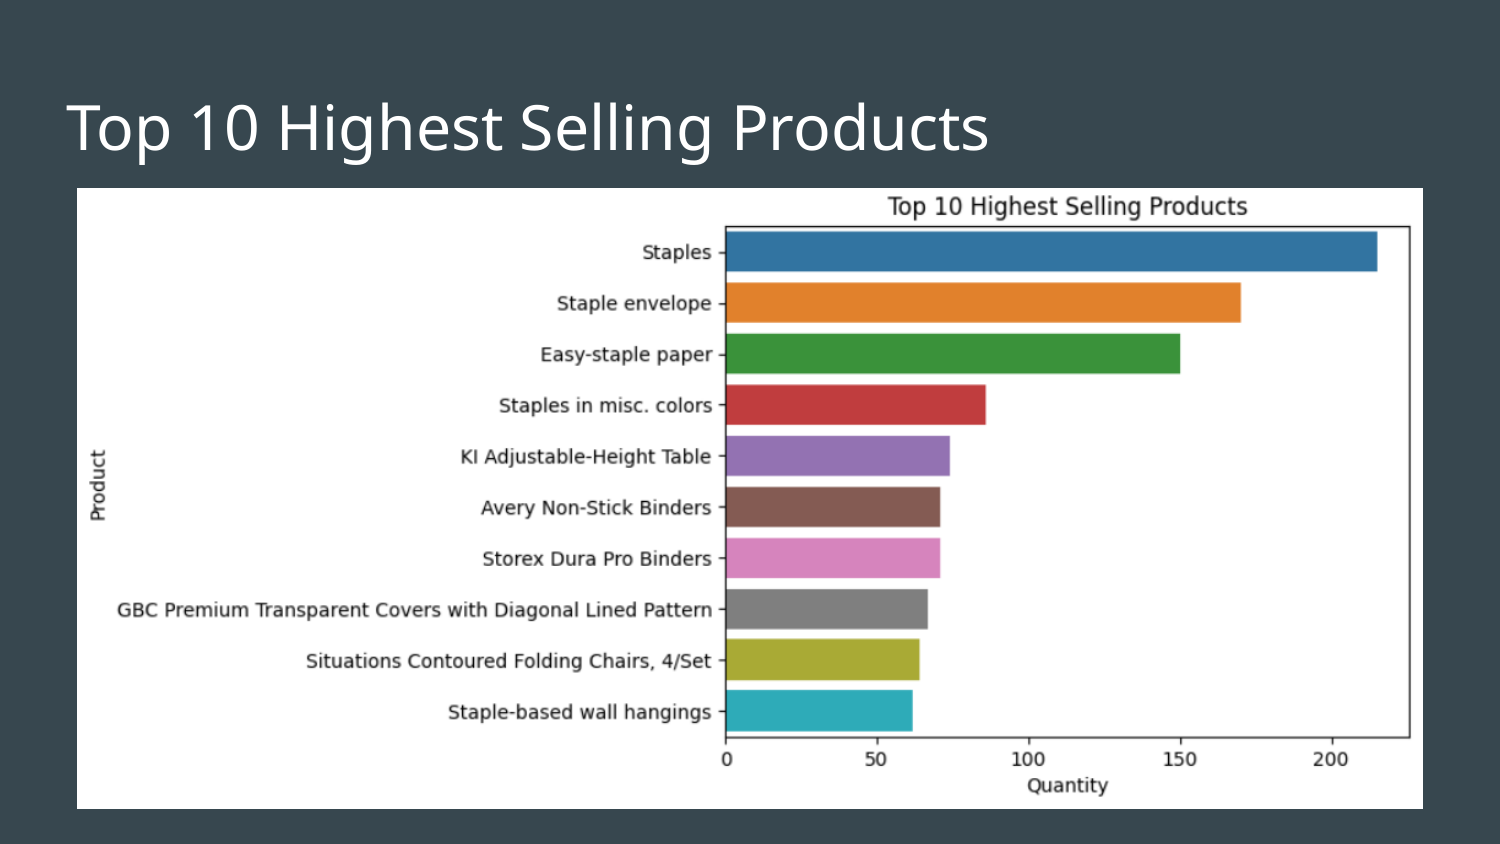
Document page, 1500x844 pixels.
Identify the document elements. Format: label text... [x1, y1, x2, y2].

title Top 10 Highest Selling Products [51, 72, 1449, 167]
picture [77, 188, 1423, 809]
